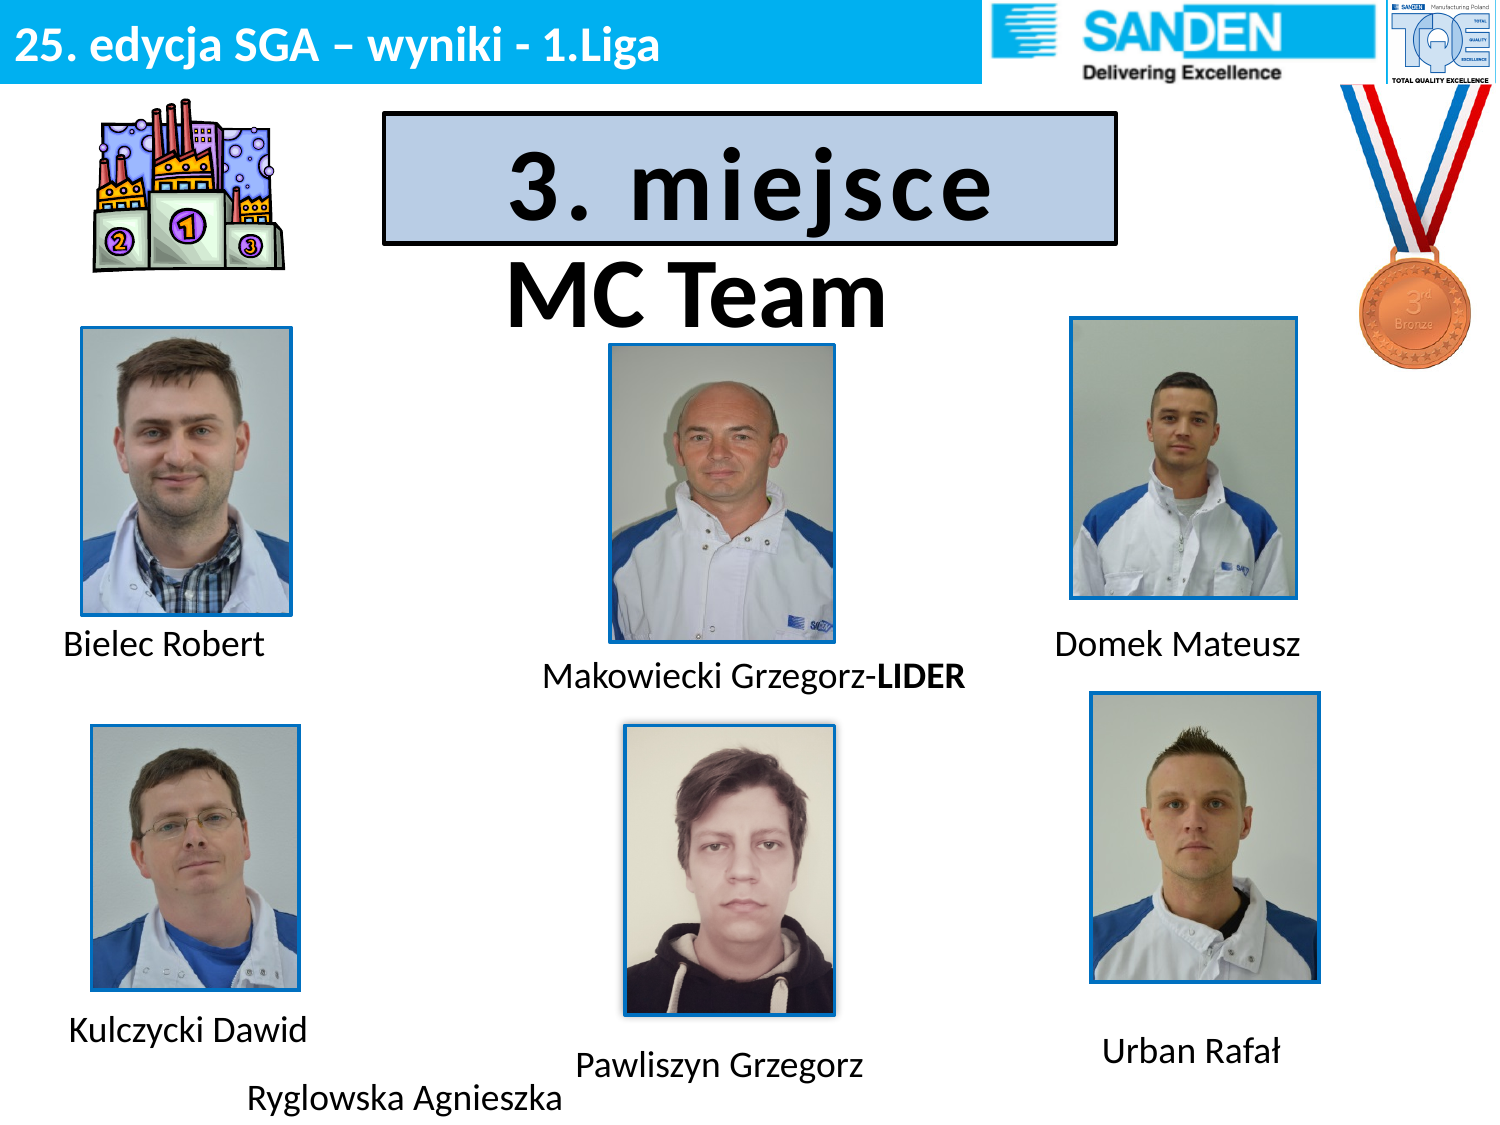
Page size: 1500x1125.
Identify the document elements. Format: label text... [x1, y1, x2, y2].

text_box Kulczycki Dawid [54, 997, 324, 1058]
picture [626, 727, 833, 1014]
text_box Bielec Robert [48, 611, 281, 671]
picture [611, 346, 833, 641]
text_box MC Team [490, 219, 1010, 355]
picture [1092, 694, 1318, 981]
text_box Ryglowska Agnieszka [232, 1065, 712, 1125]
text_box Pawliszyn Grzegorz [560, 1032, 891, 1093]
text_box Makowiecki Grzegorz-LIDER [527, 643, 981, 704]
picture [83, 328, 290, 614]
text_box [982, 0, 1496, 90]
picture [1340, 84, 1498, 372]
text_box 3. miejsce [383, 113, 1117, 244]
text_box Urban Rafał [1087, 1018, 1417, 1078]
picture [92, 727, 298, 989]
picture [88, 94, 290, 278]
text_box Domek Mateusz [1039, 611, 1370, 671]
text_box 25. edycja SGA – wyniki - 1.Liga [0, 0, 978, 84]
picture [1072, 319, 1295, 597]
